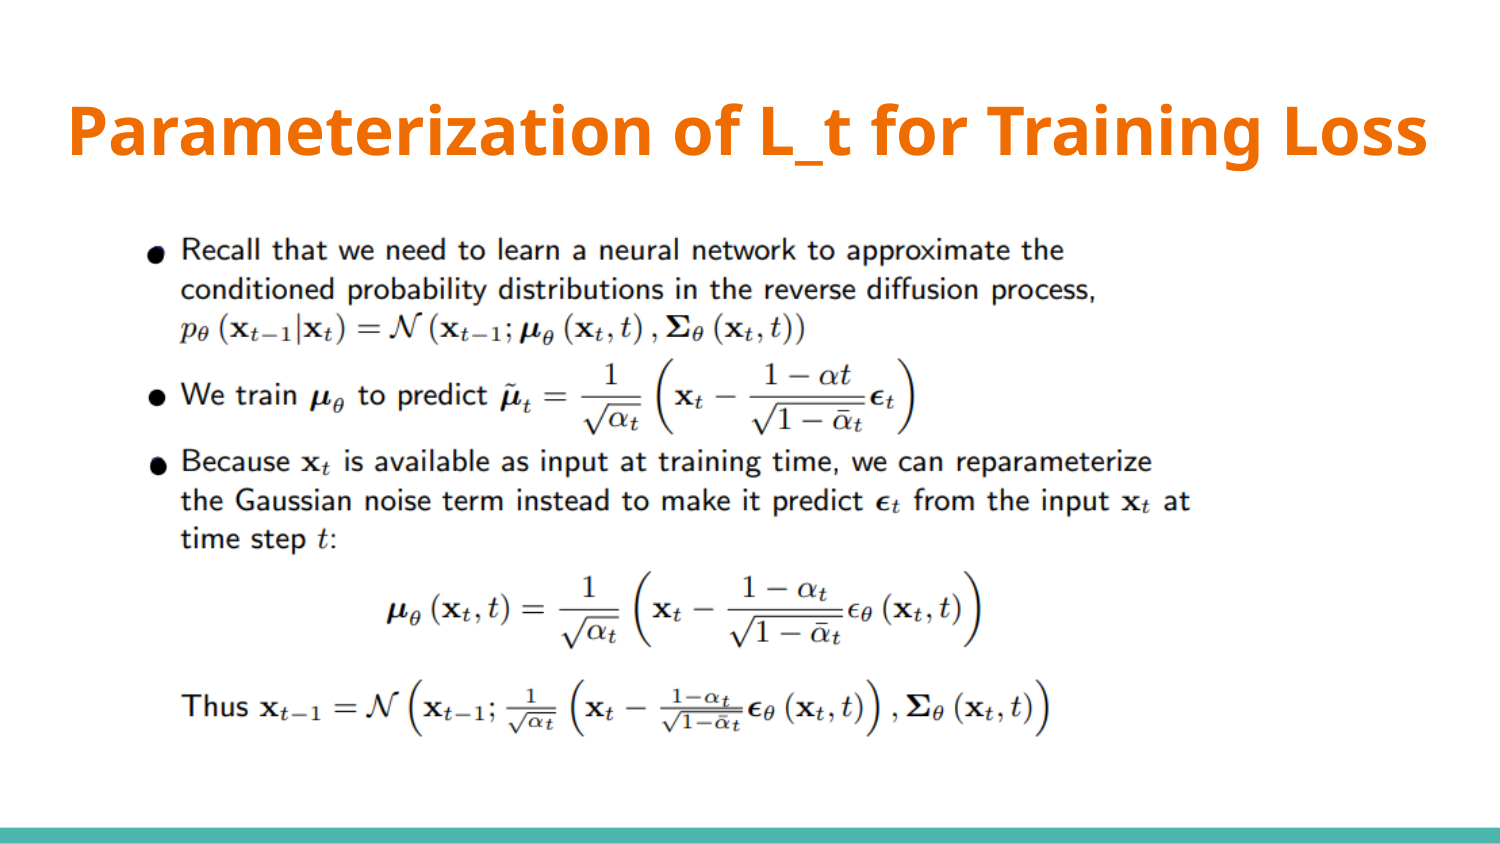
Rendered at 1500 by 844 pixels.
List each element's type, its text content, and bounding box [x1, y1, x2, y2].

picture [122, 188, 1207, 822]
title Parameterization of L_t for Training Loss [51, 72, 1449, 189]
